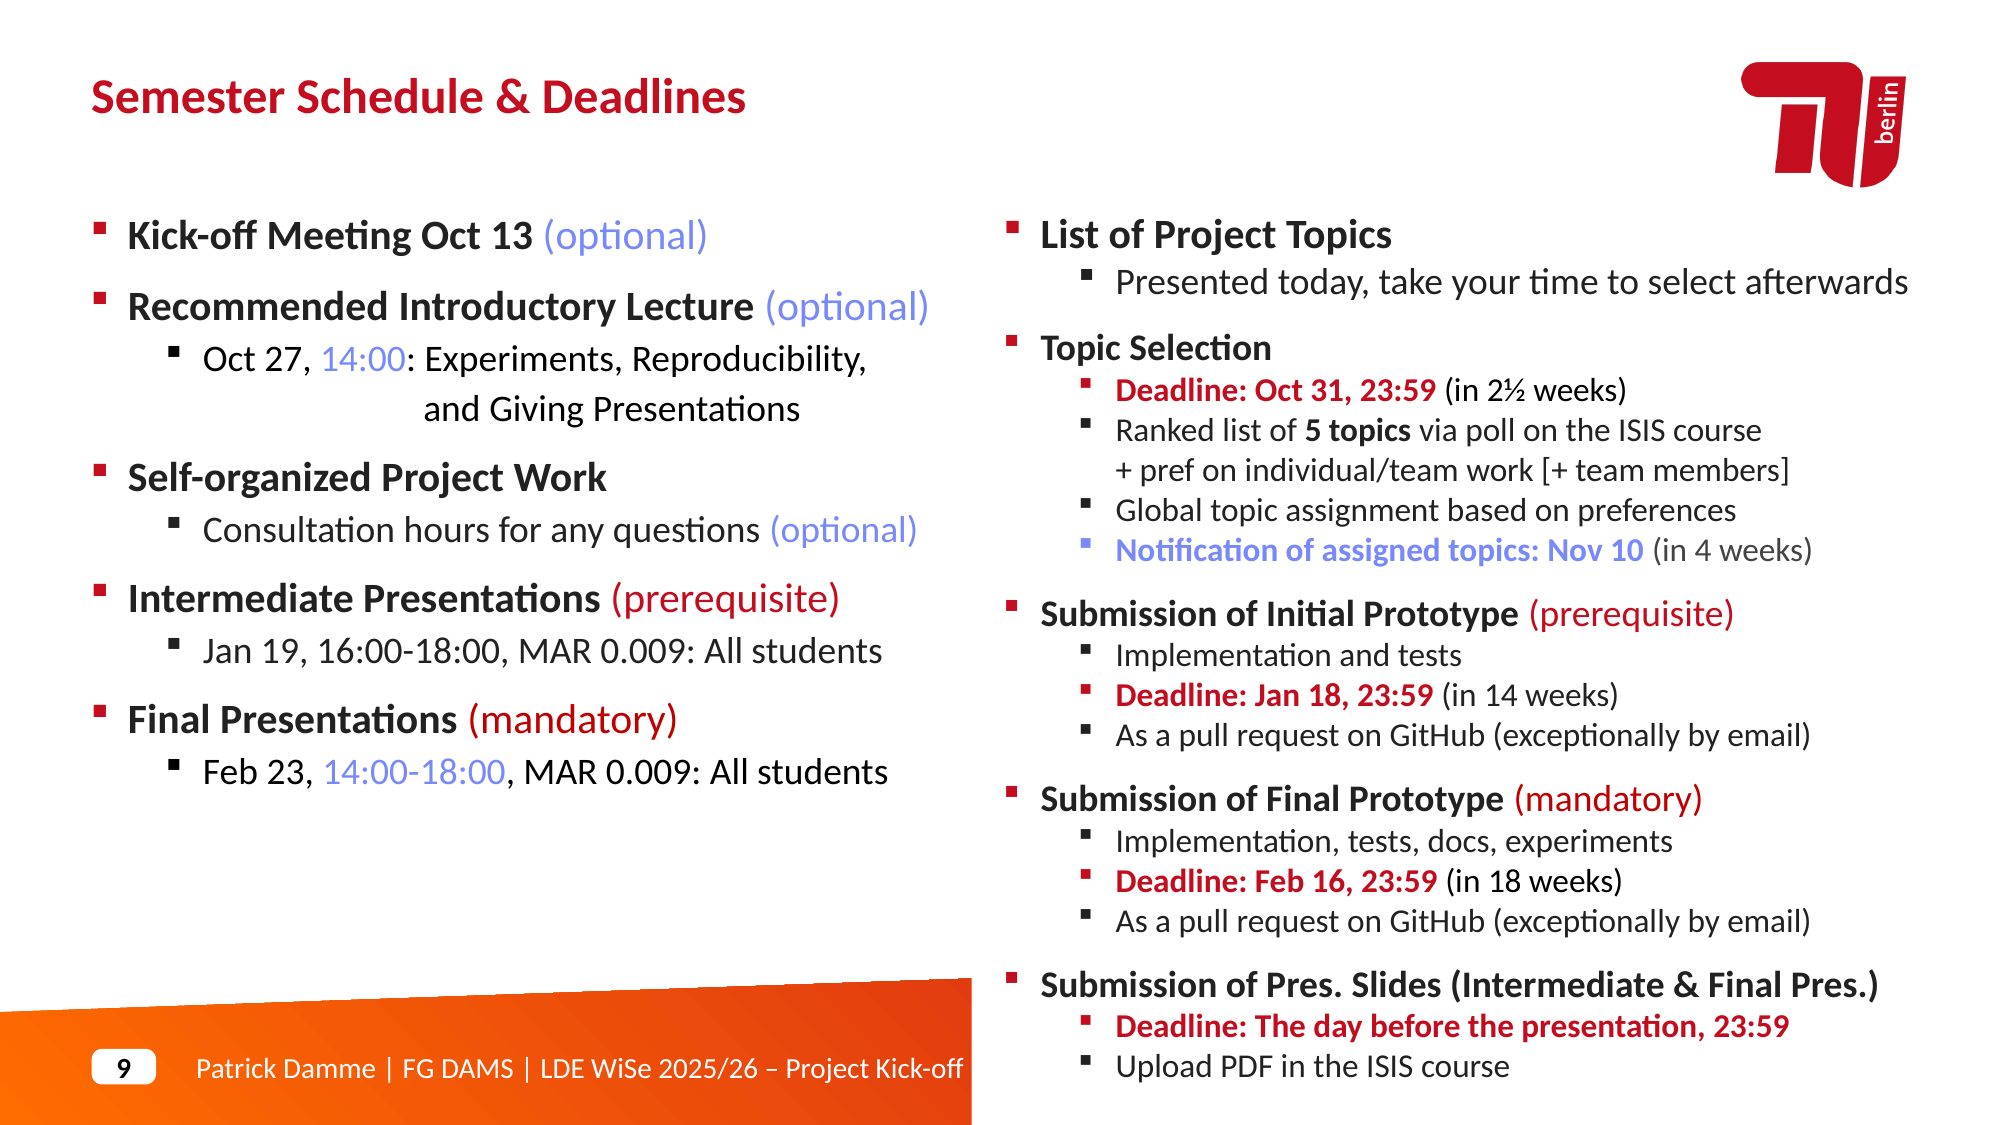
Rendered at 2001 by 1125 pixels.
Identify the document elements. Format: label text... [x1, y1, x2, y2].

picture [1741, 62, 1906, 188]
text_box [971, 928, 2000, 1125]
list Semester Schedule & Deadlines [91, 65, 1455, 183]
list Kick-off Meeting Oct 13 (optional) Recommended Introductory Lecture (optional) Oct 27, 14:00: Experiments, Reproducibility, and Giving Presentations Self-organized Project Work Consultation hours for any questions (optional) Intermediate Presentations (prerequisite) Jan 19, 16:00-18:00, MAR 0.009: All students Final Presentations (mandatory) Feb 23, 14:00-18:00, MAR 0.009: All students [90, 208, 1000, 948]
list List of Project Topics Presented today, take your time to select afterwards Topic Selection Deadline: Oct 31, 23:59 (in 2½ weeks) Ranked list of 5 topics via poll on the ISIS course + pref on individual/team work [+ team members] Global topic assignment based on preferences Notification of assigned topics: Nov 10 (in 4 weeks) Submission of Initial Prototype (prerequisite) Implementation and tests Deadline: Jan 18, 23:59 (in 14 weeks) As a pull request on GitHub (exceptionally by email) Submission of Final Prototype (mandatory) Implementation, tests, docs, experiments Deadline: Feb 16, 23:59 (in 18 weeks) As a pull request on GitHub (exceptionally by email) Submission of Pres. Slides (Intermediate & Final Pres.) Deadline: The day before the presentation, 23:59 Upload PDF in the ISIS course [1003, 207, 1913, 947]
